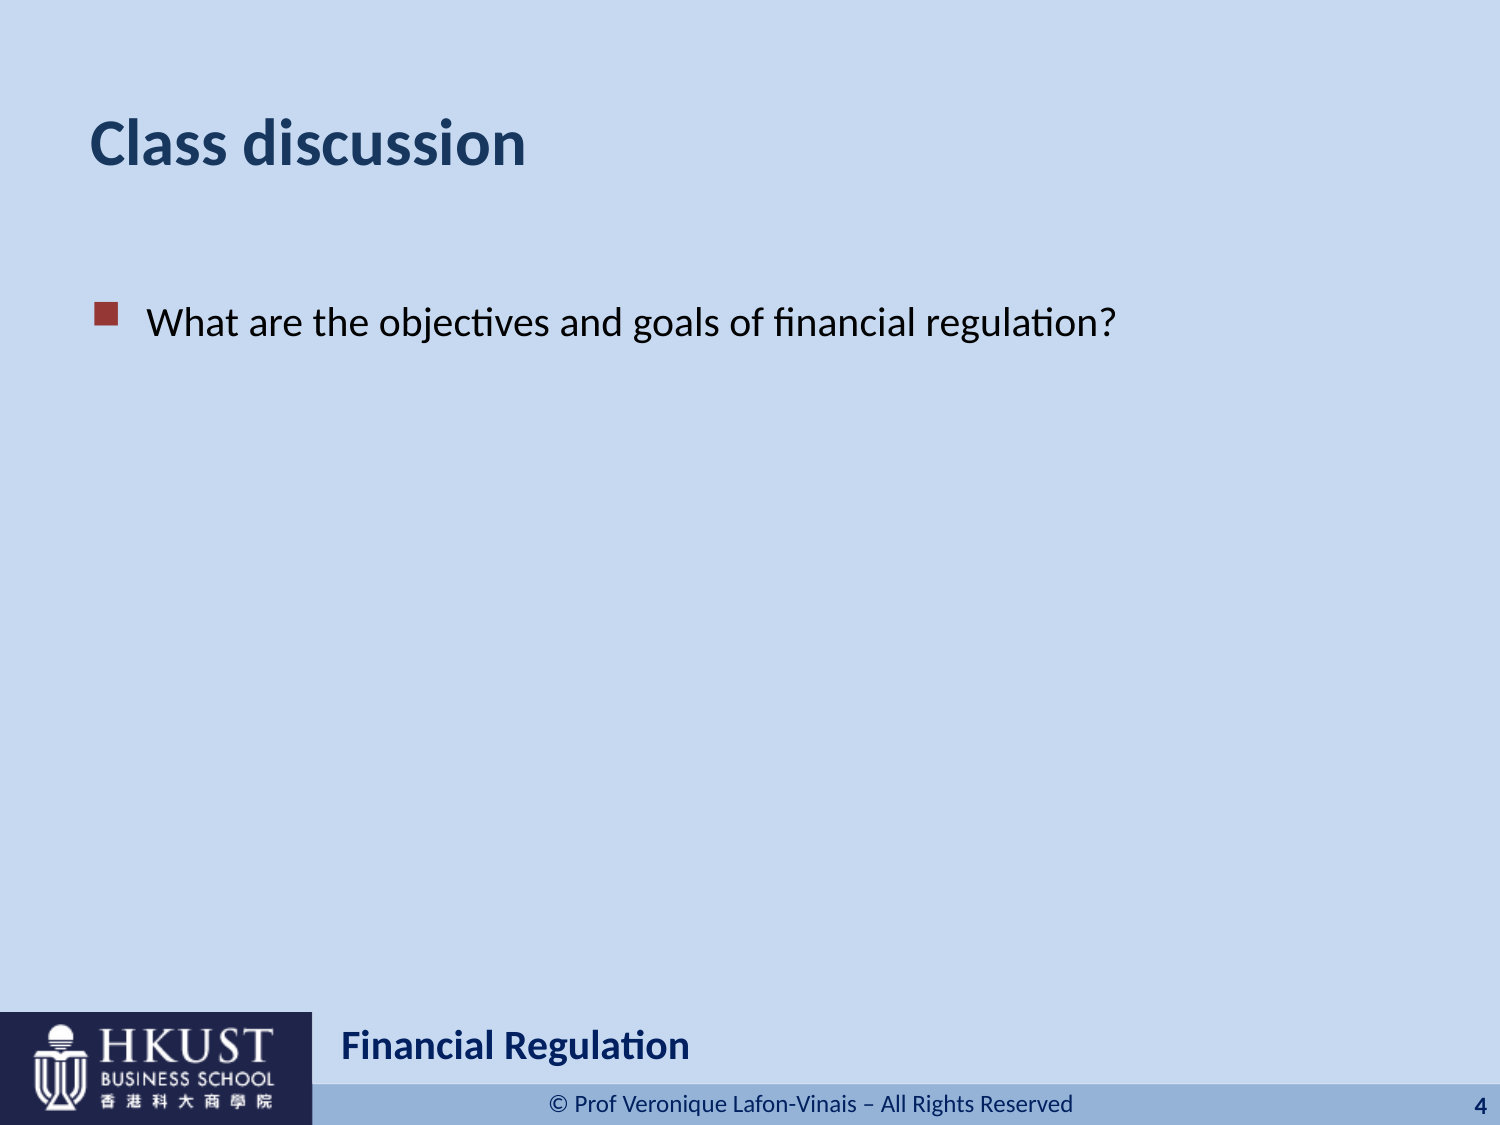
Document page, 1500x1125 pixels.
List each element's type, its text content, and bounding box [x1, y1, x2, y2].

footer Financial Regulation [326, 1007, 1500, 1078]
list What are the objectives and goals of financial regulation? [74, 262, 1426, 1006]
picture [0, 1012, 1500, 1125]
title Class discussion [74, 44, 1426, 233]
slide_number 4 [1351, 1080, 1500, 1125]
